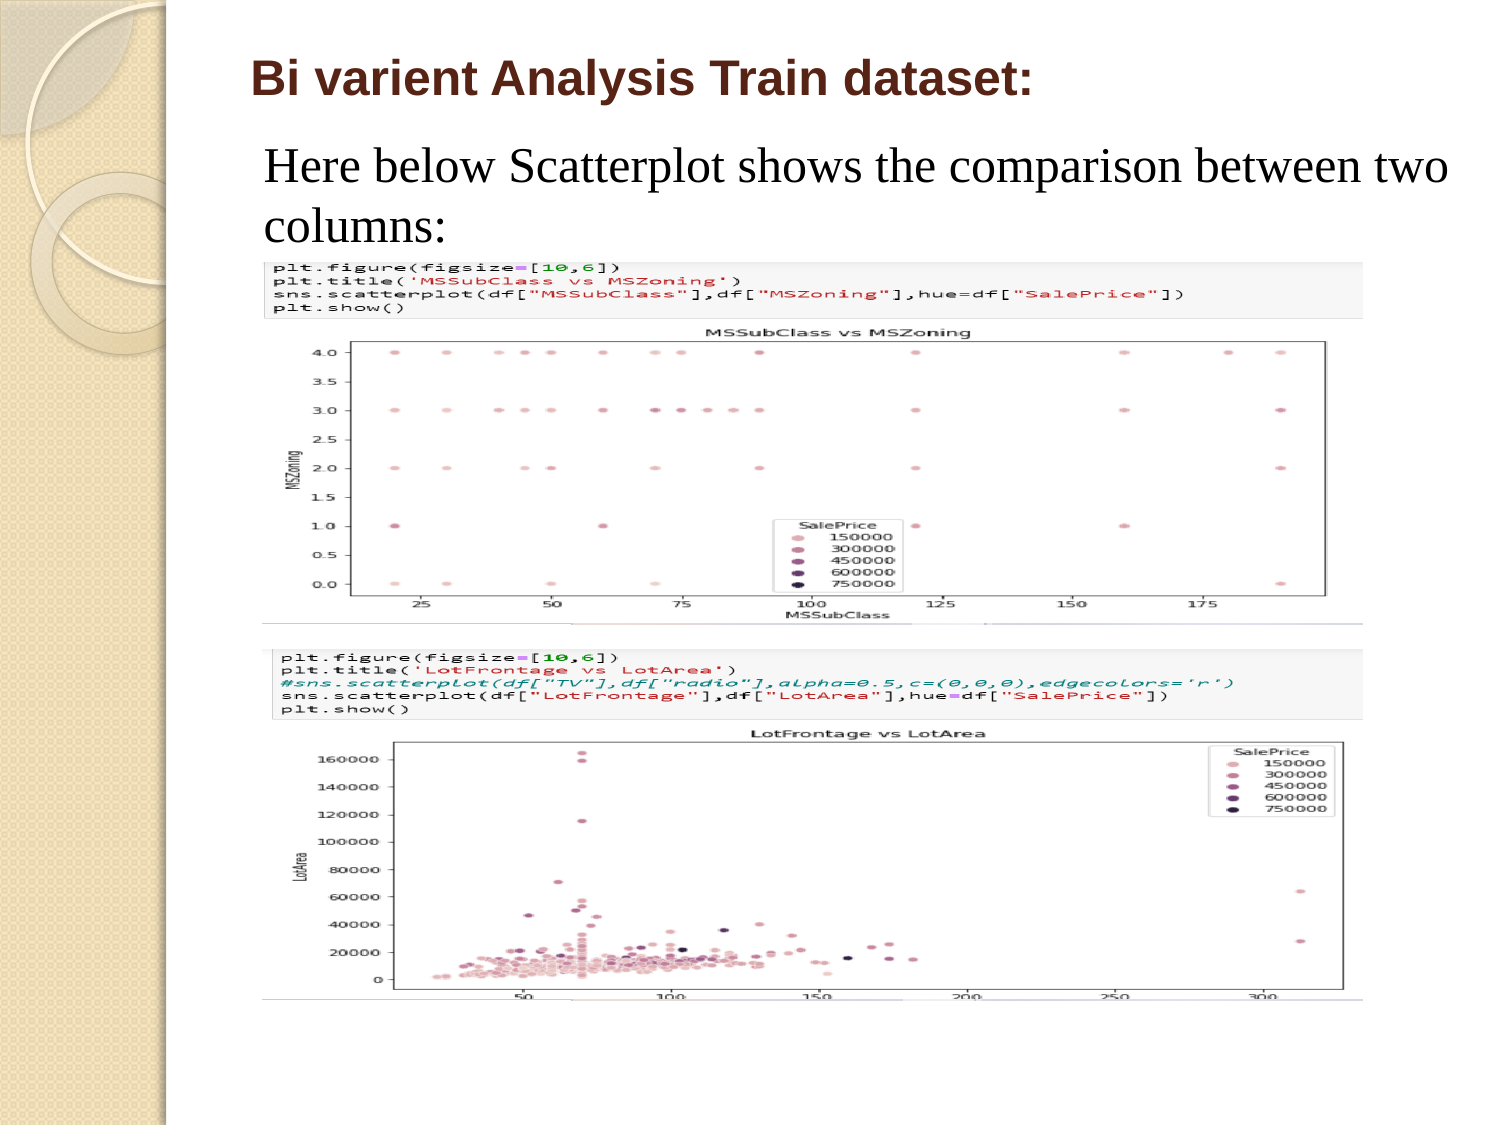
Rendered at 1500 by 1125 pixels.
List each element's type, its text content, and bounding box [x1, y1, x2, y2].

picture [262, 649, 1363, 1002]
list Here below Scatterplot shows the comparison between two columns: [235, 125, 1466, 1025]
title Bi varient Analysis Train dataset: [235, 45, 1466, 125]
picture [262, 262, 1363, 626]
